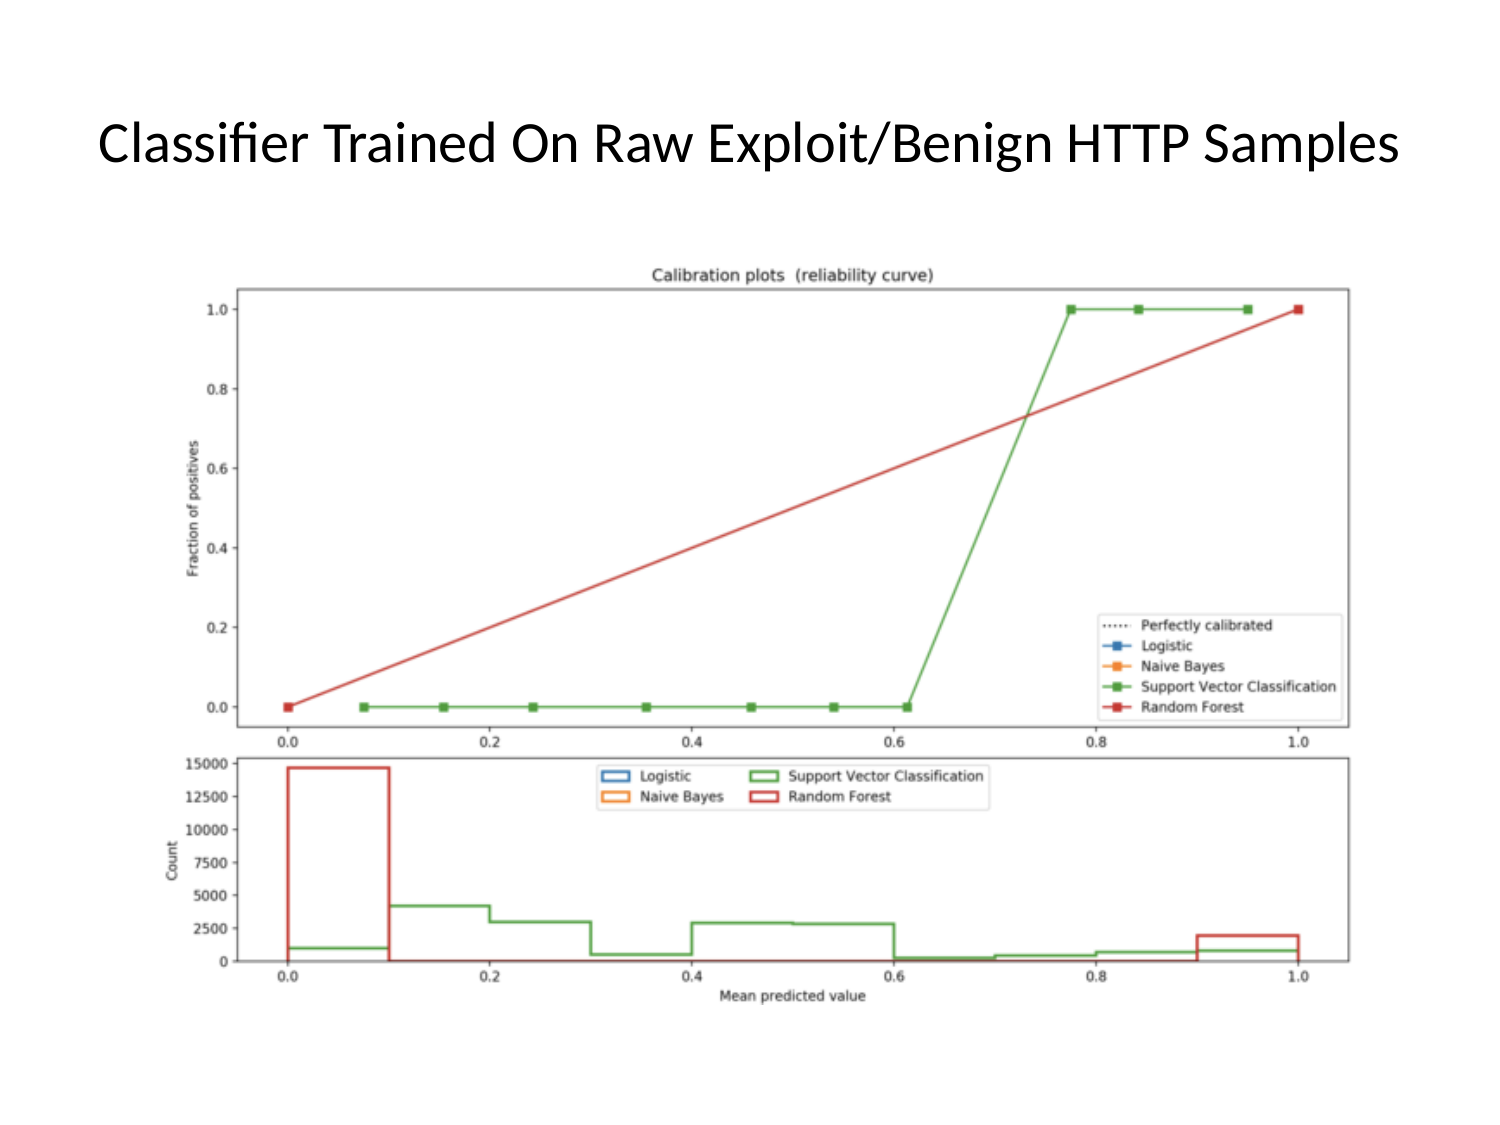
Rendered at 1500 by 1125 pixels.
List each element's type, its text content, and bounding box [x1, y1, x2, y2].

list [128, 262, 1372, 1006]
title Classifier Trained On Raw Exploit/Benign HTTP Samples [75, 45, 1425, 233]
